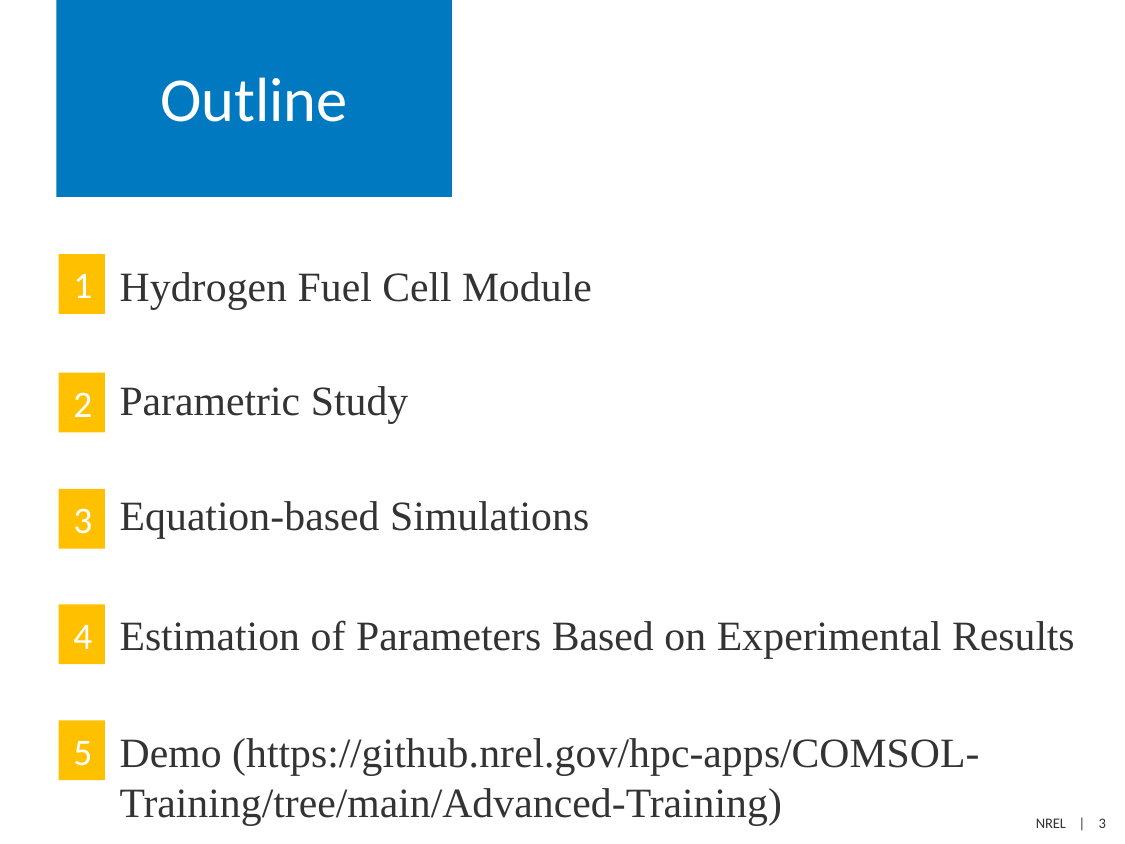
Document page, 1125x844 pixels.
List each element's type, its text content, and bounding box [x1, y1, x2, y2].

text_box 4 [58, 604, 104, 665]
text_box 2 [58, 372, 105, 433]
text_box Hydrogen Fuel Cell Module [104, 252, 741, 317]
text_box 3 [58, 488, 105, 549]
text_box 1 [58, 254, 104, 314]
text_box Estimation of Parameters Based on Experimental Results [104, 601, 1114, 665]
text_box 5 [58, 720, 104, 781]
text_box Equation-based Simulations [104, 481, 1114, 546]
title Outline [56, 0, 452, 197]
text_box Parametric Study [104, 366, 1114, 431]
text_box Demo (https://github.nrel.gov/hpc-apps/COMSOL-Training/tree/main/Advanced-Training) [104, 718, 1114, 783]
